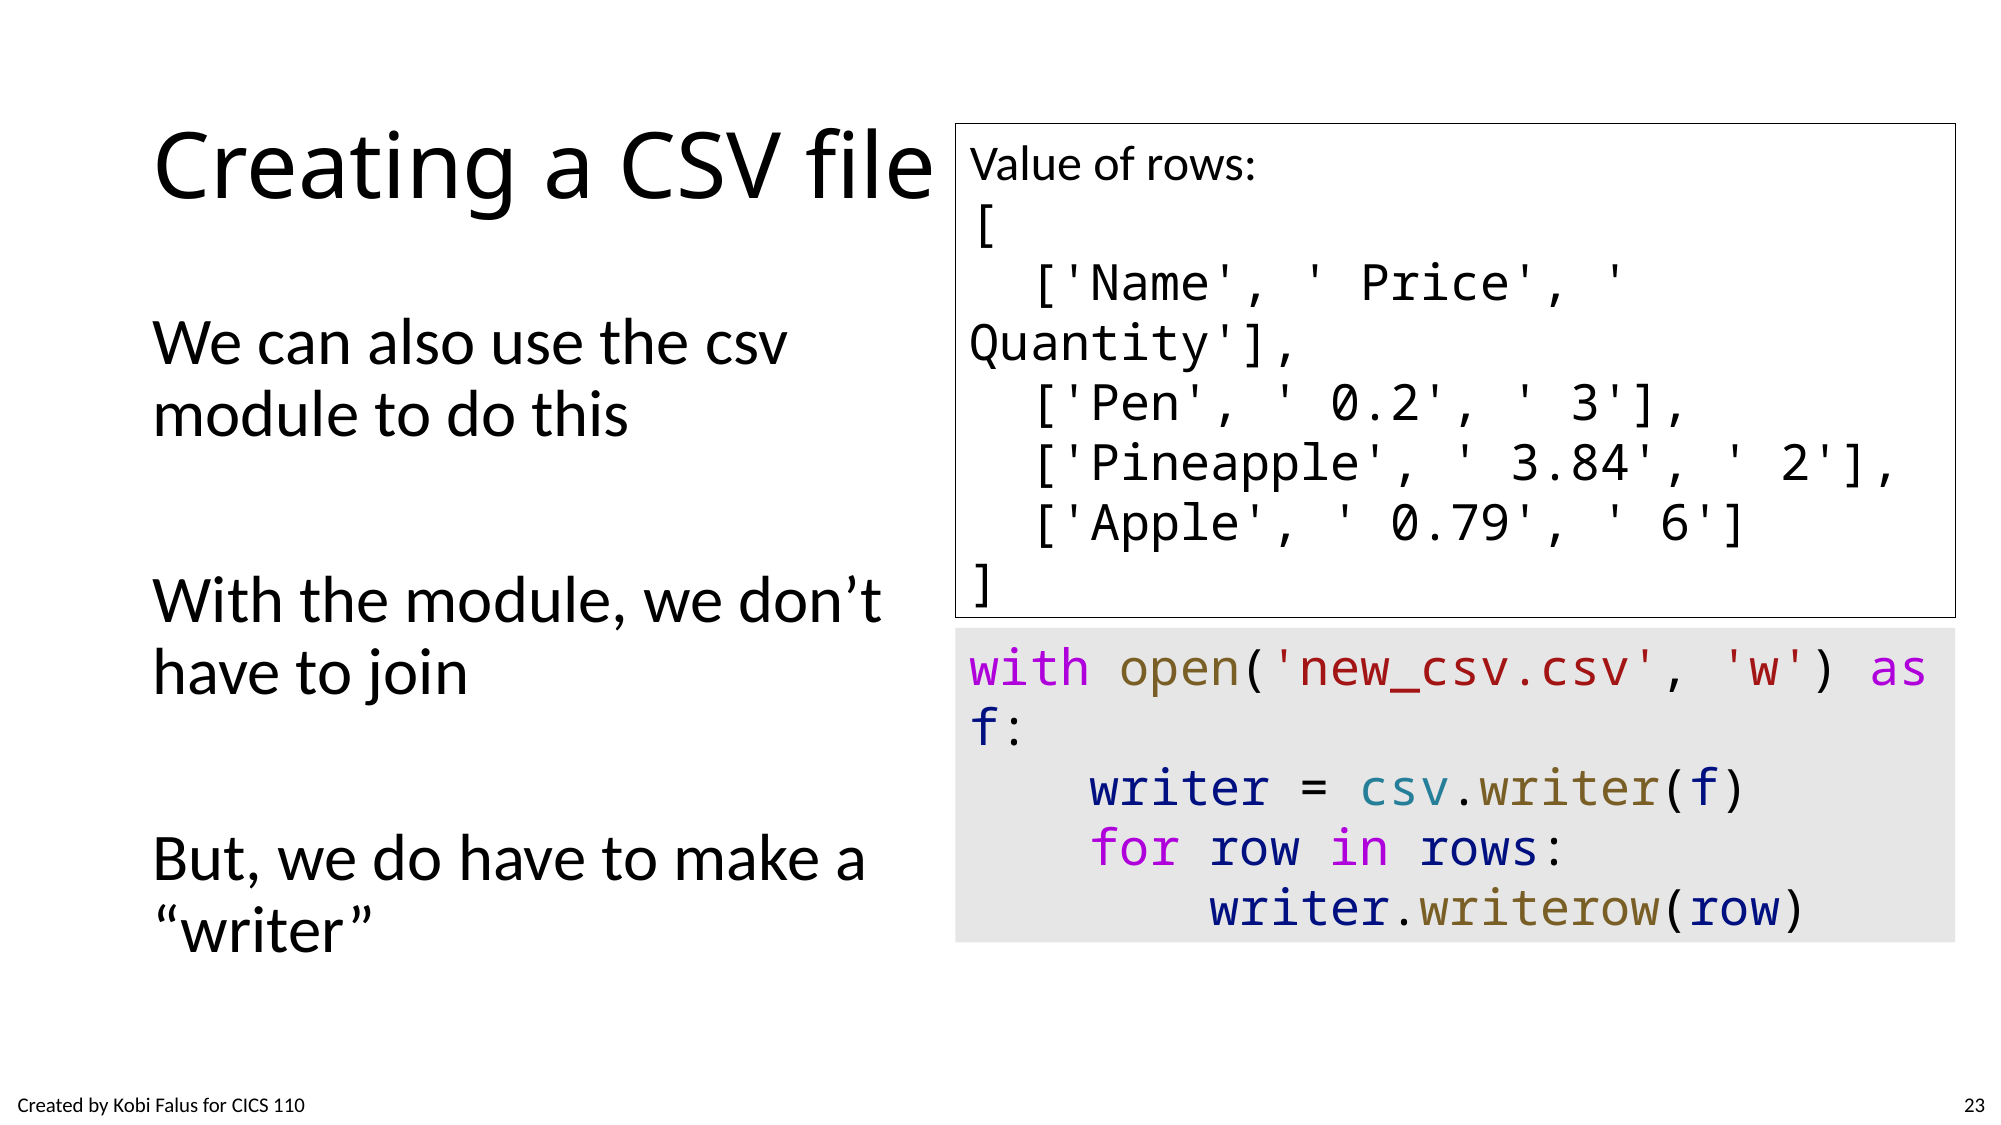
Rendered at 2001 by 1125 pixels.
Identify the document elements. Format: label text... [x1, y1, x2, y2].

title Creating a CSV file [137, 59, 1863, 278]
list We can also use the csv module to do this With the module, we don’t have to join But, we do have to make a “writer” [137, 299, 900, 1014]
text_box with open('new_csv.csv', 'w') as f: writer = csv.writer(f) for row in rows: writer.writerow(row) [955, 627, 1956, 943]
text_box Value of rows: [ ['Name', ' Price', ' Quantity'], ['Pen', ' 0.2', ' 3'], ['Pineapple', ' 3.84', ' 2'], ['Apple', ' 0.79', ' 6'] ] [955, 123, 1956, 618]
